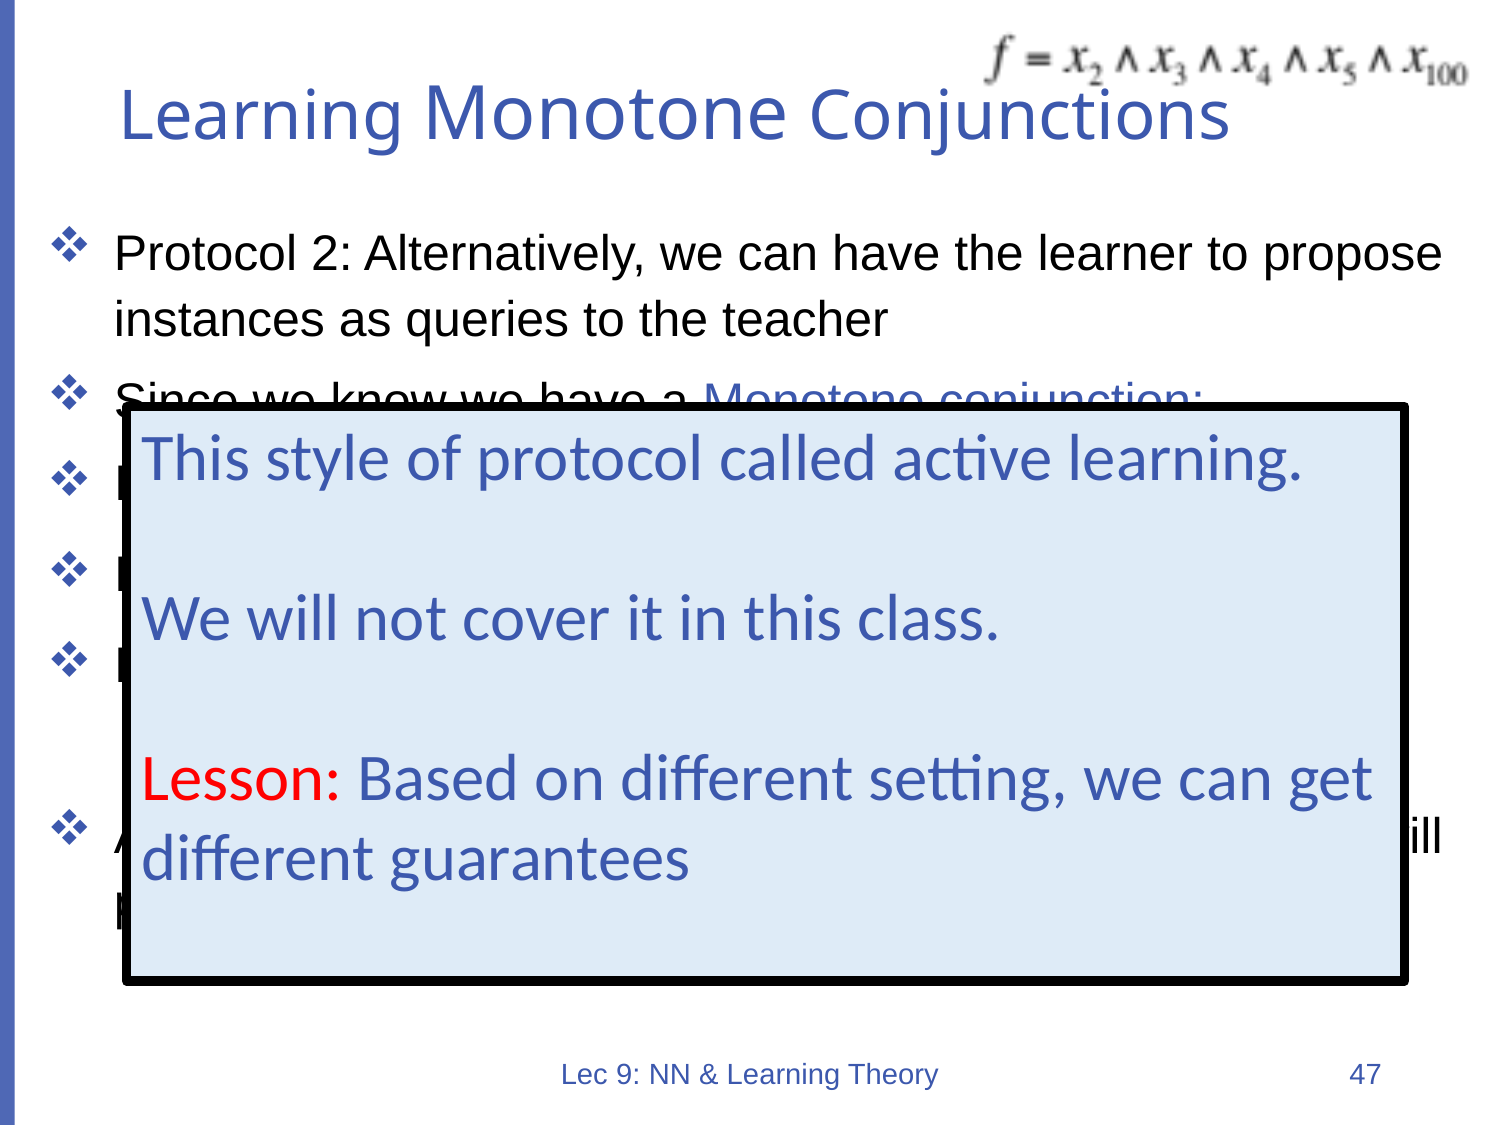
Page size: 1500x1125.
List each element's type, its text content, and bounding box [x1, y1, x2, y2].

slide_number 47 [1059, 1042, 1397, 1103]
title Learning Monotone Conjunctions [103, 59, 1397, 171]
list Protocol 2: Alternatively, we can have the learner to propose instances as queries to the teacher Since we know we have a Monotone conjunction: Is x100 in? <(1,1,1…,1,0), ?> f(x)=0 (conclusion: Yes) Is x99 in? <(1,1,…1,0,1), ?> f(x)=1 (conclusion: No) Is x1 in ? <(0,1,…1,1,1), ?> f(x)=1 (conclusion: No) A straight forward algorithm requires n=100 queries, and will produce as a result the hidden conjunction (exactly). [32, 207, 1473, 1012]
footer Lec 9: NN & Learning Theory [496, 1042, 1004, 1103]
text_box This style of protocol called active learning. We will not cover it in this class. Lesson: Based on different setting, we can get different guarantees [126, 406, 1405, 982]
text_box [979, 23, 1473, 93]
